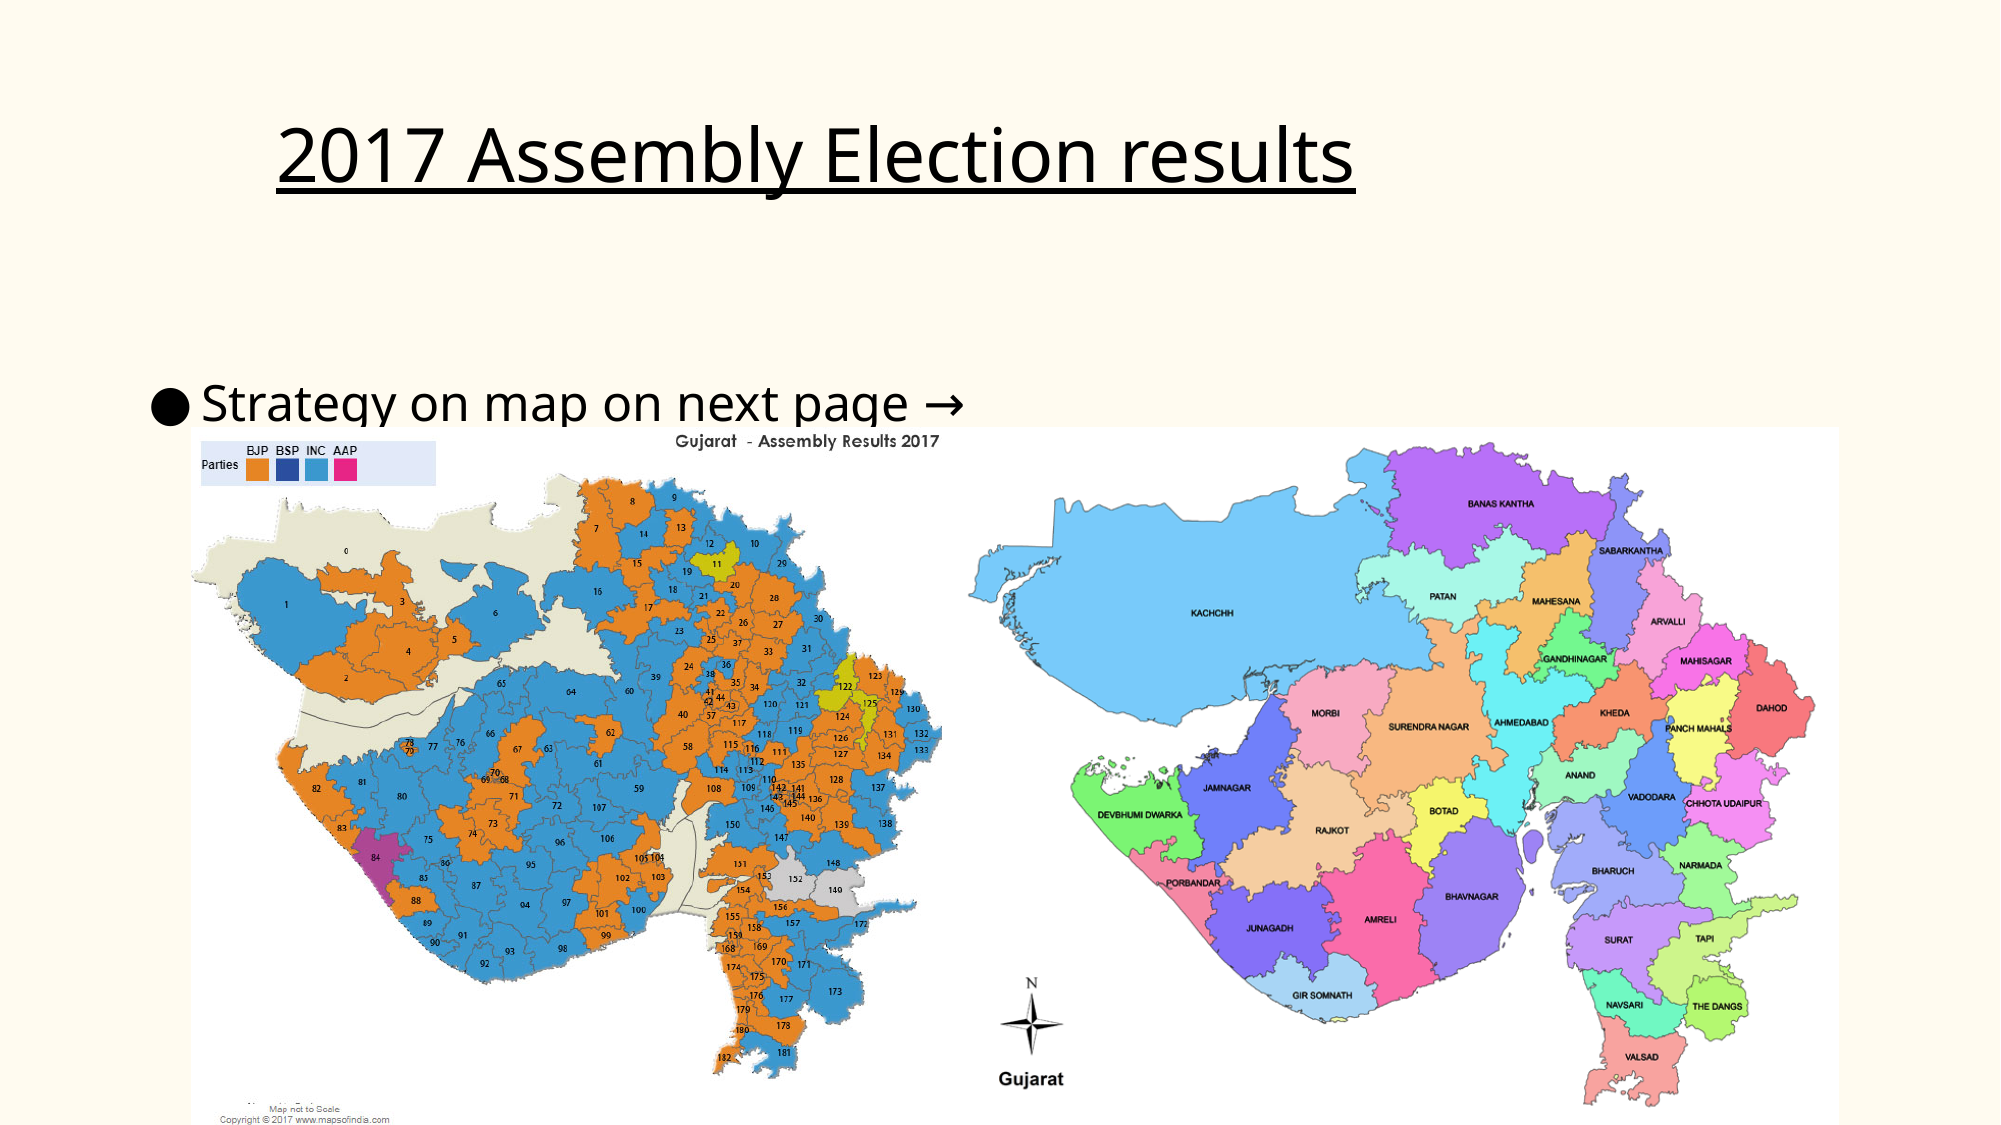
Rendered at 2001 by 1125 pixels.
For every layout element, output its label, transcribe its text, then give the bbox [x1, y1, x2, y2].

list Strategy on map on next page → [111, 354, 1522, 992]
picture [190, 426, 1839, 1125]
title 2017 Assembly Election results [111, 99, 1522, 317]
